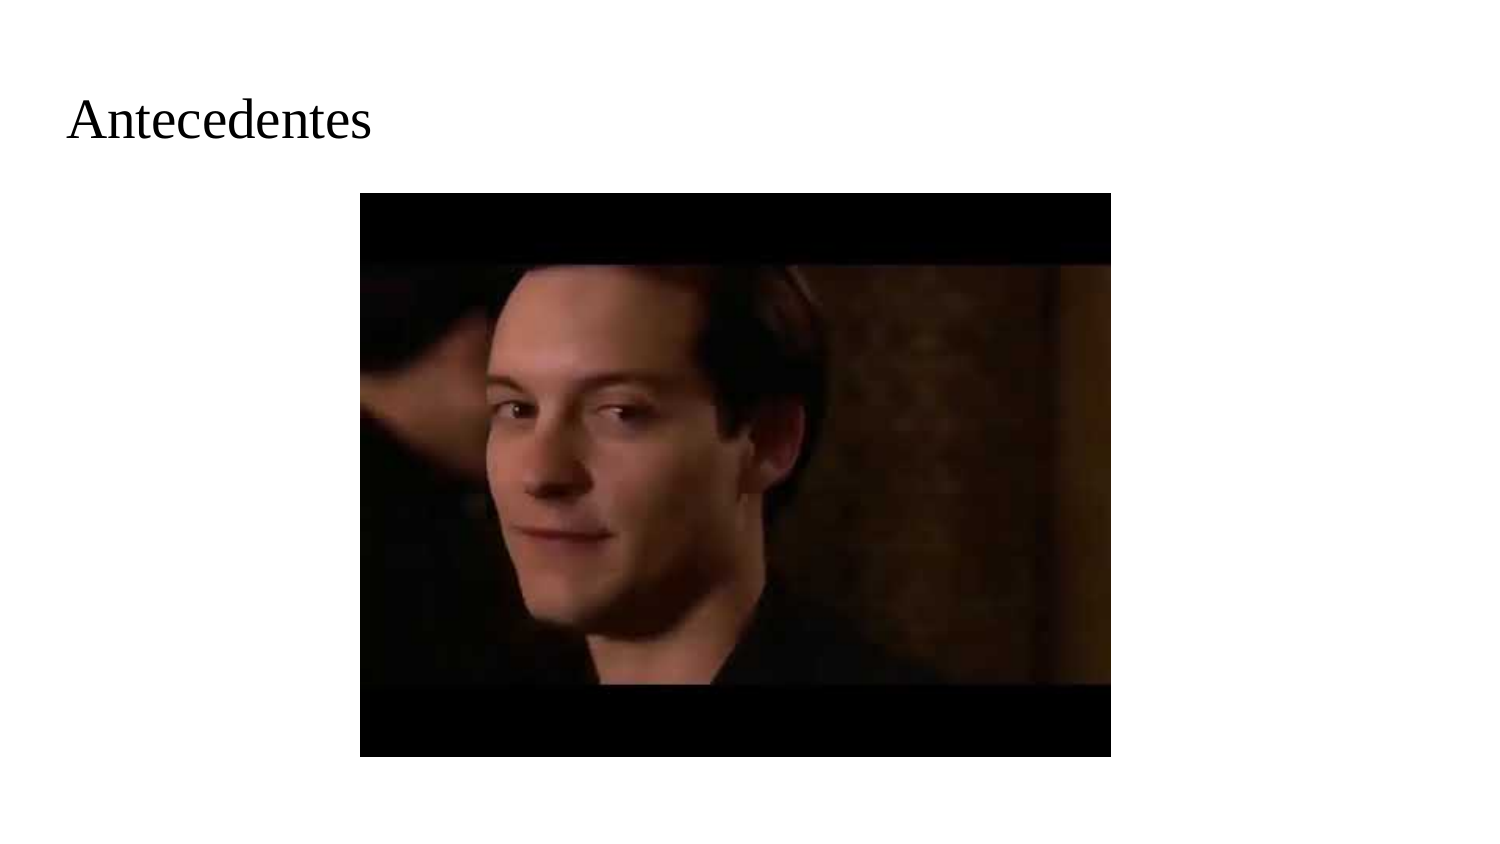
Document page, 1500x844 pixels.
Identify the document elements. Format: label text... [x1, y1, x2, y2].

title Antecedentes [51, 72, 1449, 167]
picture [360, 193, 1111, 757]
